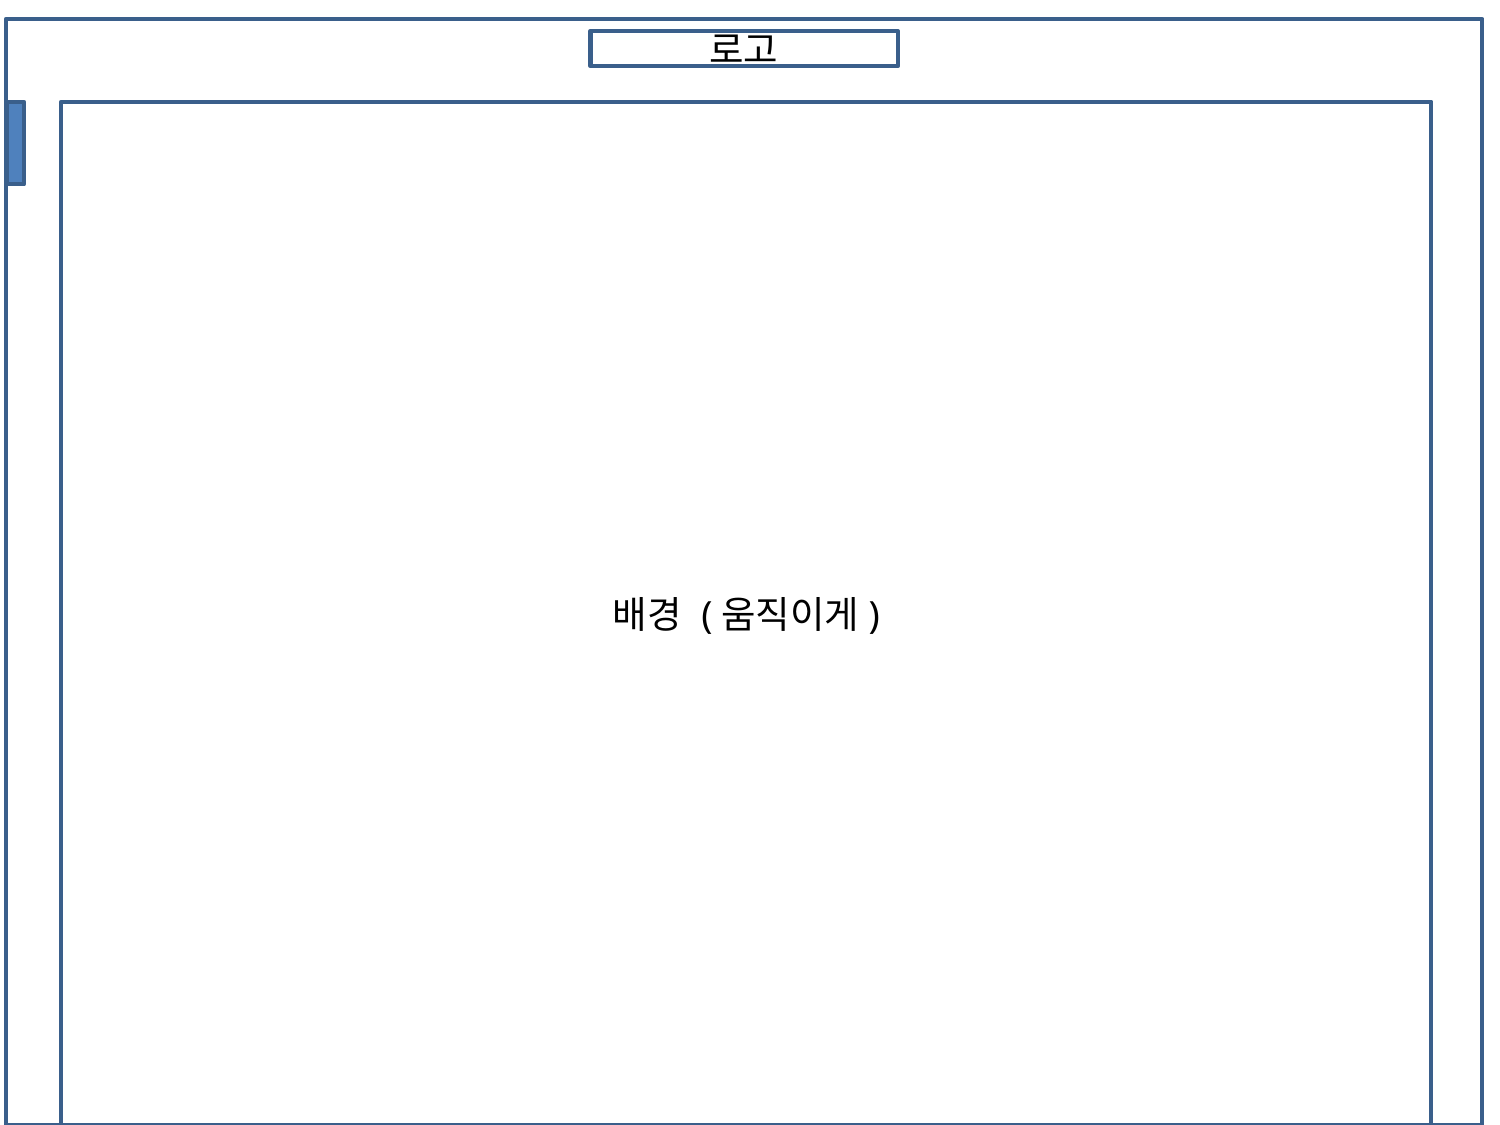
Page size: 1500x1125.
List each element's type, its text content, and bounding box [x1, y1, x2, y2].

text_box [4, 17, 1484, 1125]
text_box 로고 [588, 29, 900, 68]
text_box [5, 100, 26, 186]
text_box 배경 (움직이게) [59, 100, 1433, 1125]
text_box 카테고리 [0, 968, 6, 1011]
